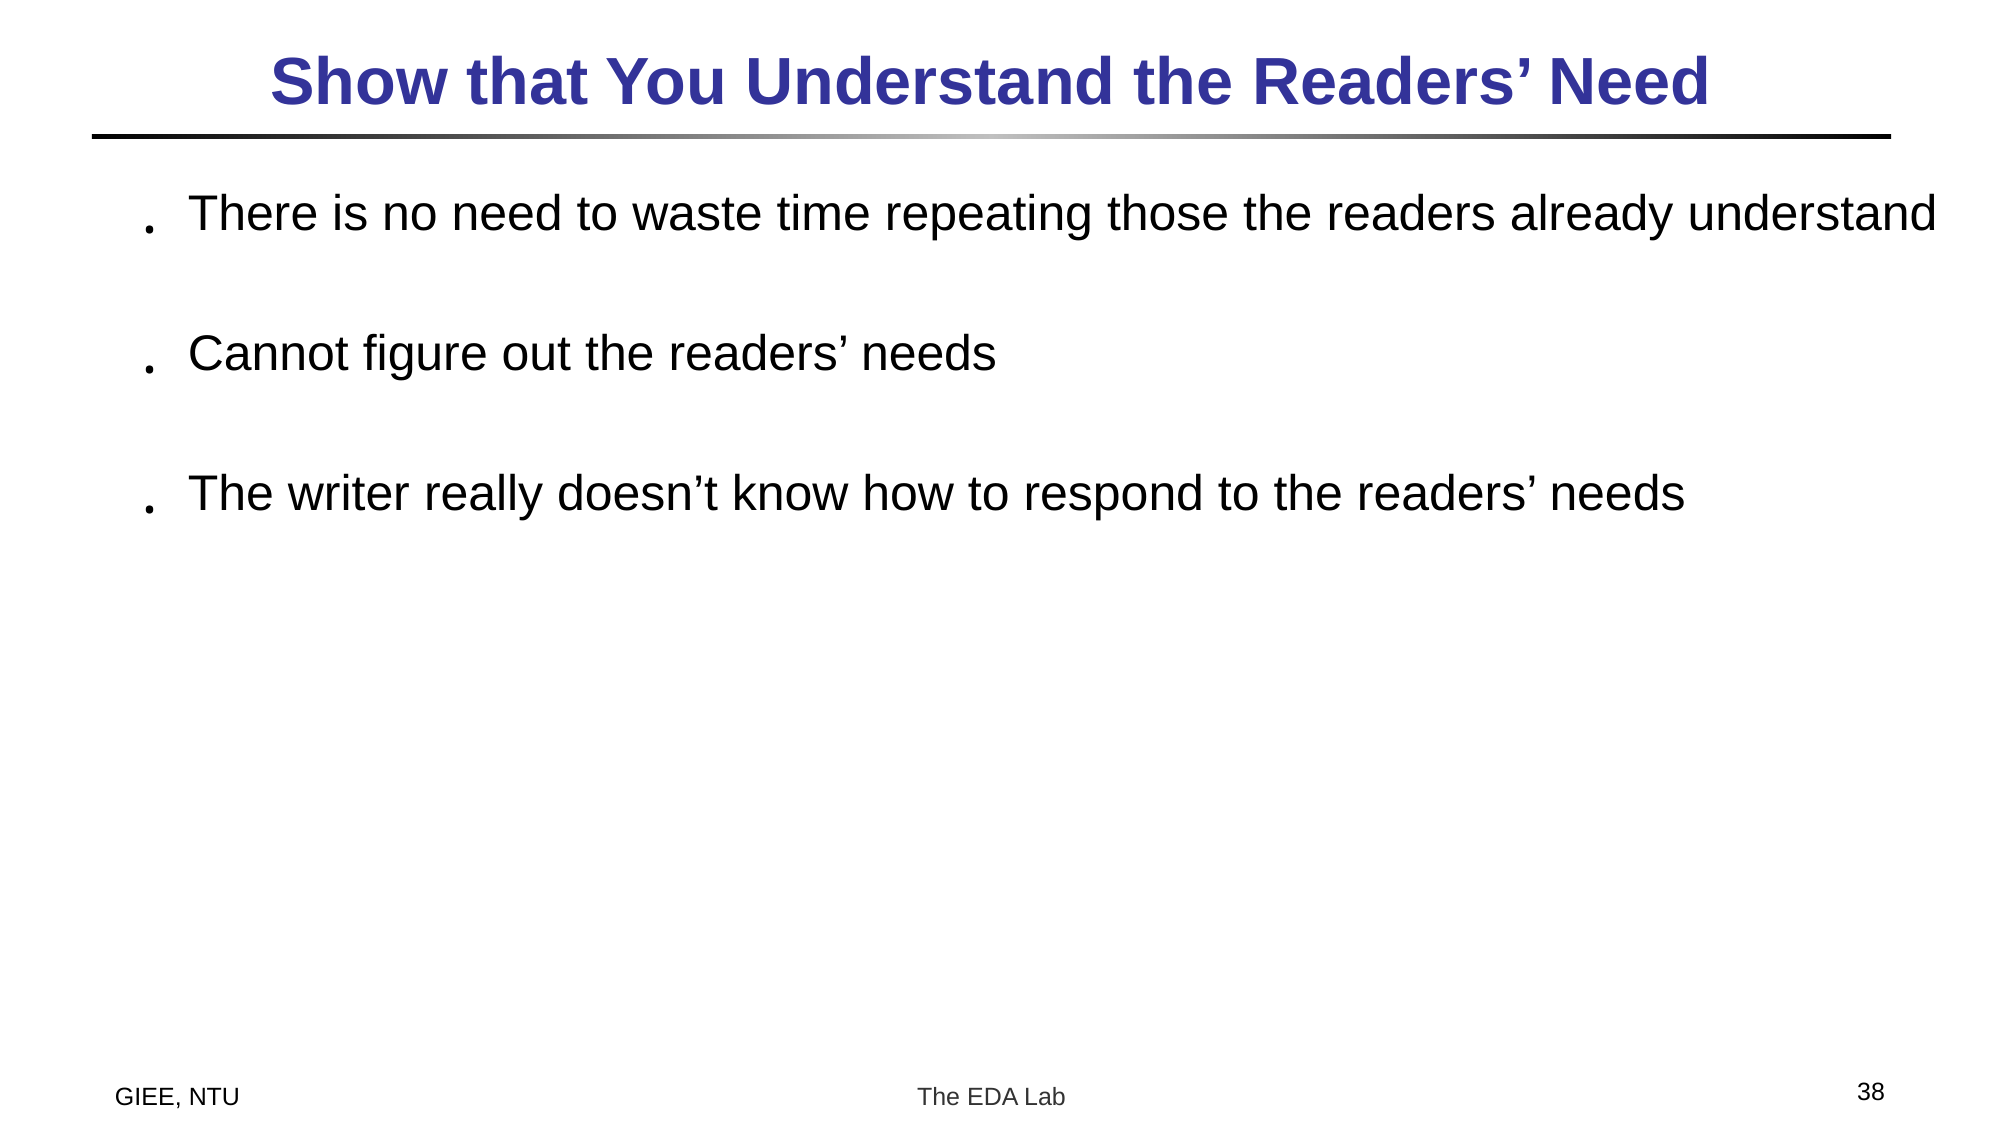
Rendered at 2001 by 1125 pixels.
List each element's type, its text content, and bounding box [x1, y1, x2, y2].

title Show that You Understand the Readers’ Need [116, 12, 1867, 125]
slide_number 38 [1483, 1037, 1901, 1113]
text_box There is no need to waste time repeating those the readers already understand Cannot figure out the readers’ needs The writer really doesn’t know how to respond to the readers’ needs [116, 172, 1969, 776]
slide_number GIEE, NTU [99, 1042, 517, 1118]
